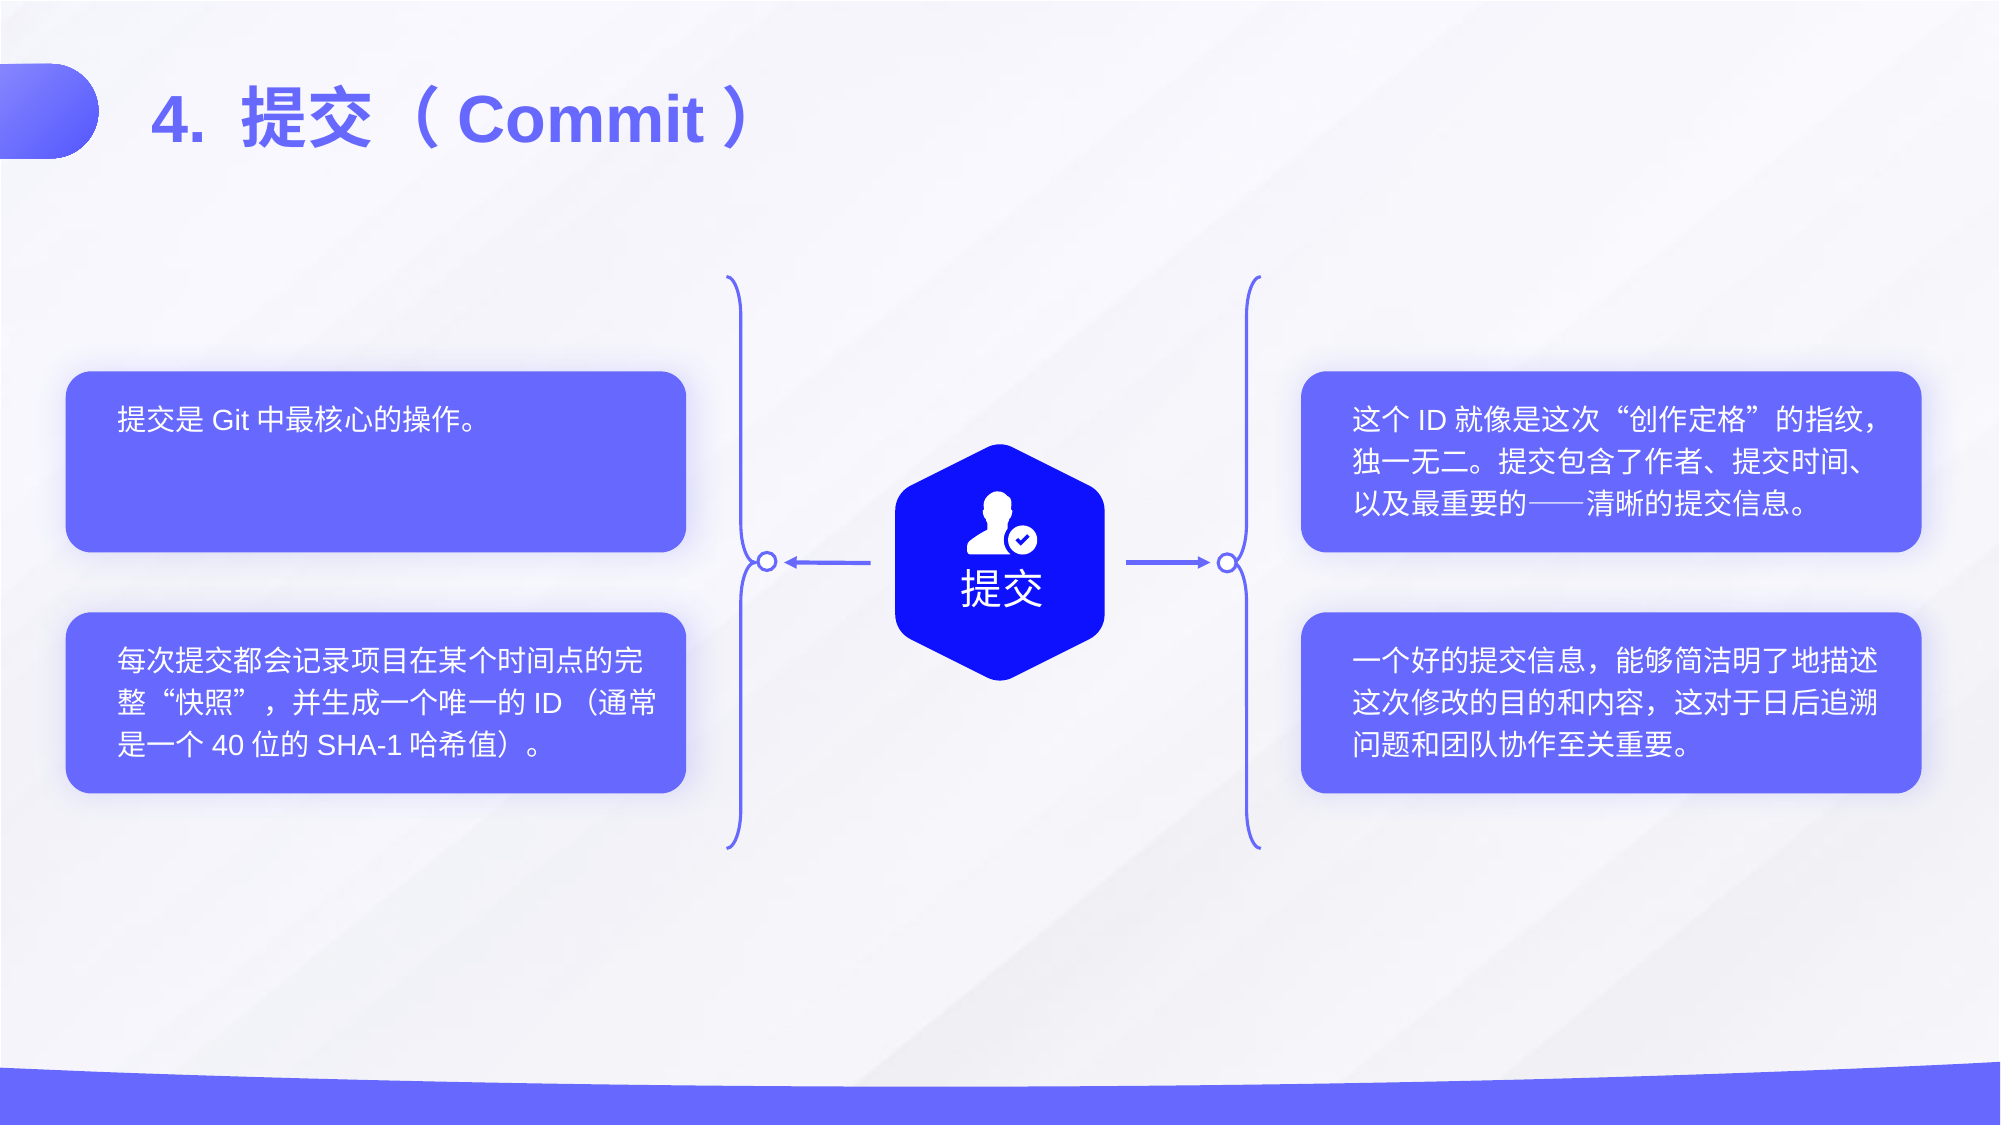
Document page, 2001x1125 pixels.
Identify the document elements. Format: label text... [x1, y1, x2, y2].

text_box [1237, 276, 1262, 850]
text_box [1301, 612, 1922, 794]
text_box 4. 提交（Commit） [136, 77, 1128, 164]
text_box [65, 612, 687, 794]
text_box 提交 [932, 562, 1072, 613]
text_box [966, 490, 1039, 556]
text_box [65, 371, 687, 553]
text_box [1301, 371, 1922, 553]
text_box [756, 551, 777, 572]
text_box [894, 443, 1106, 682]
text_box [726, 275, 757, 849]
text_box [1217, 552, 1238, 573]
